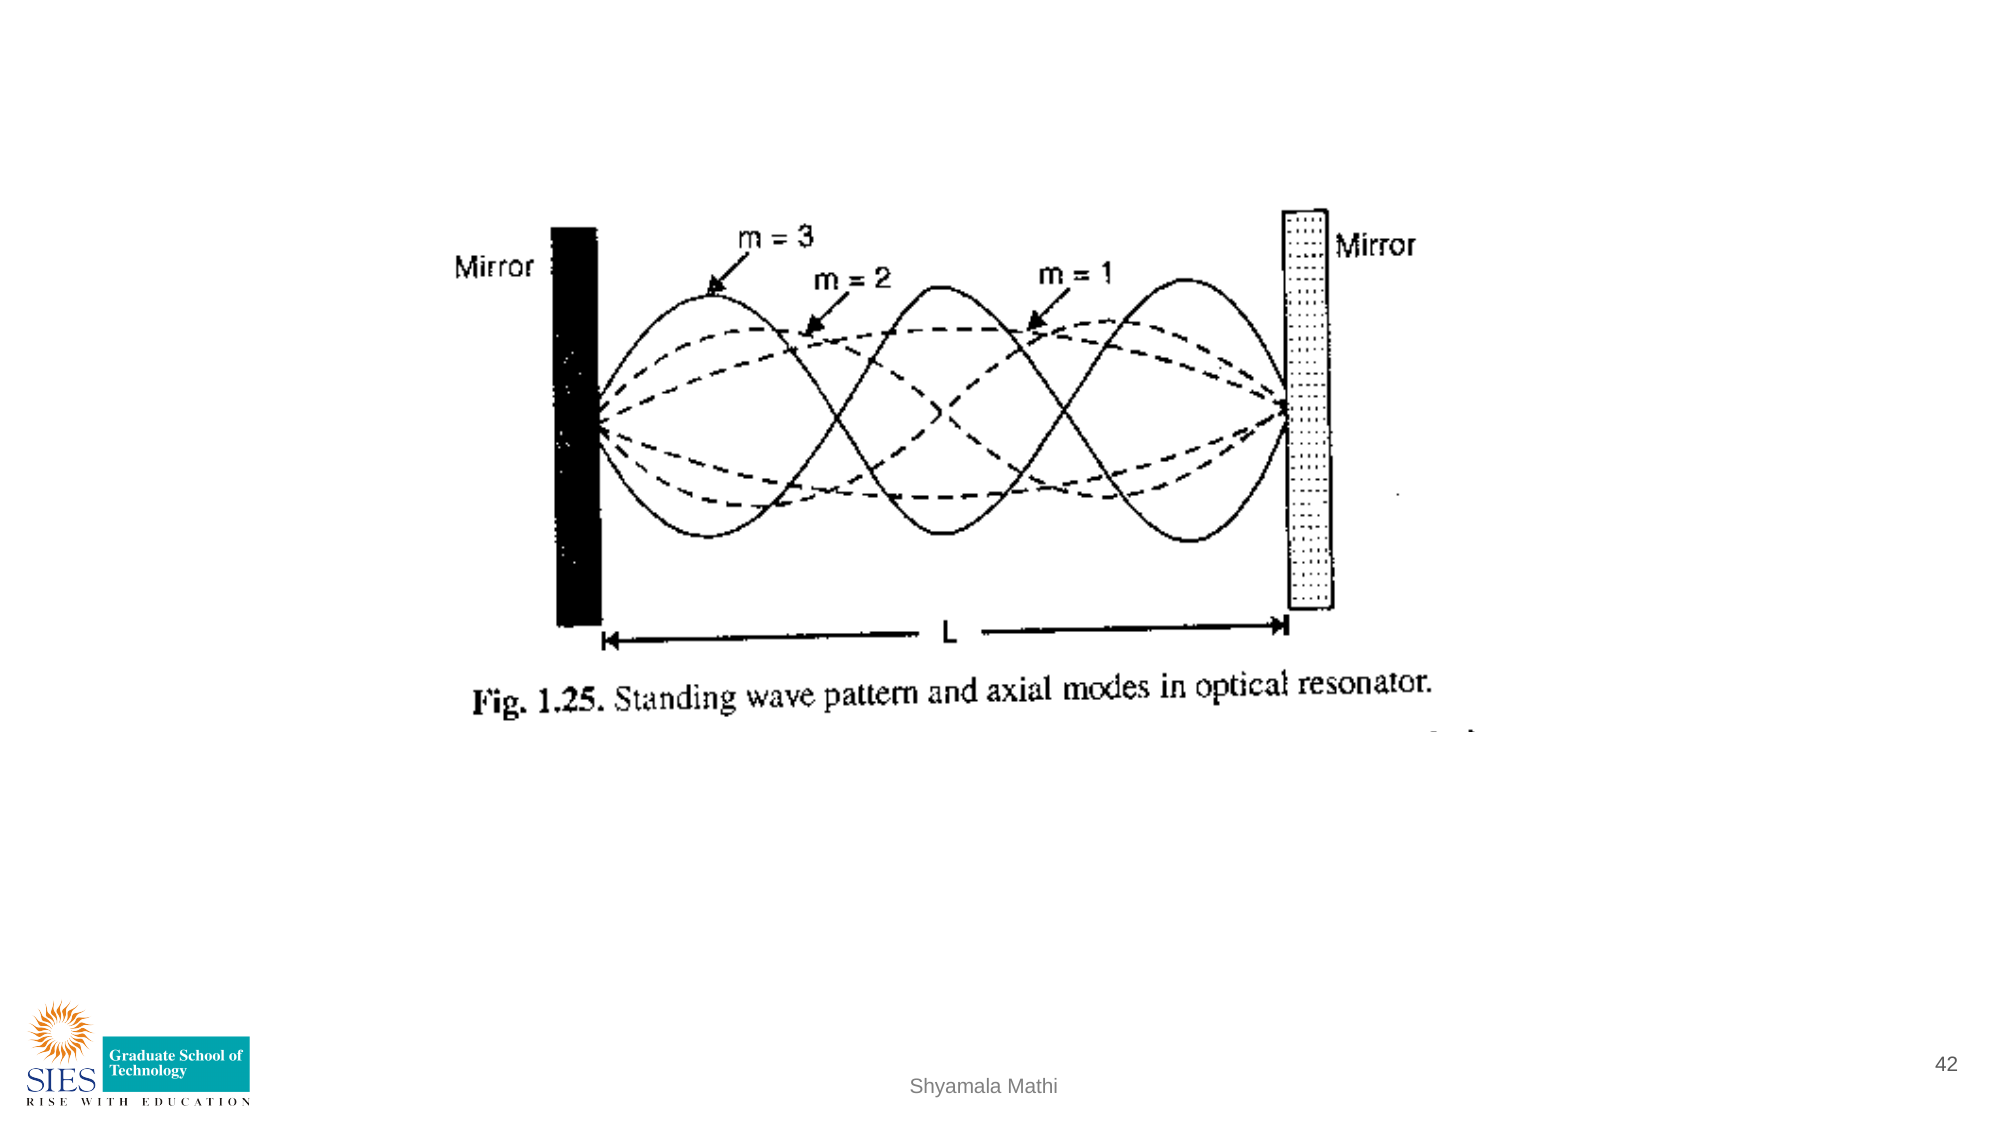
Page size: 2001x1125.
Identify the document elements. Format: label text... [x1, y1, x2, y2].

picture [351, 205, 1555, 732]
picture [26, 998, 250, 1106]
slide_number 42 [1853, 1019, 1974, 1106]
